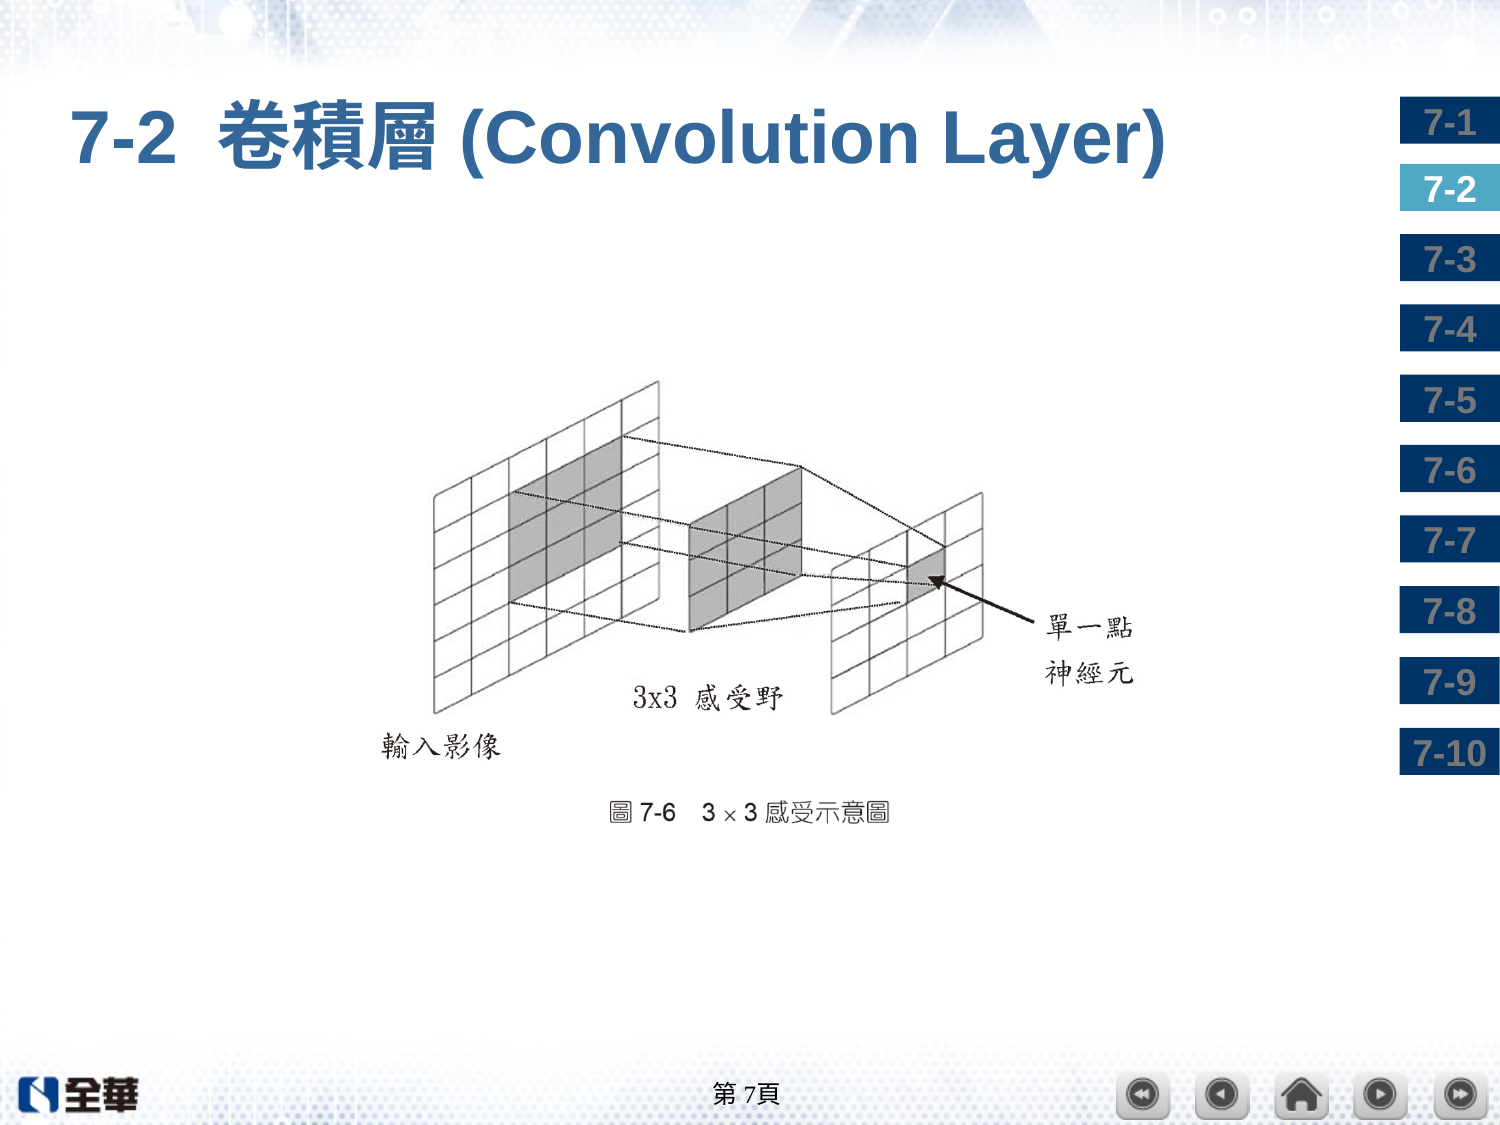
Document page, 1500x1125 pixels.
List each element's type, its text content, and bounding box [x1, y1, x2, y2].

text_box 7-2 卷積層(Convolution Layer) [54, 74, 1367, 193]
picture [0, 0, 1500, 1125]
